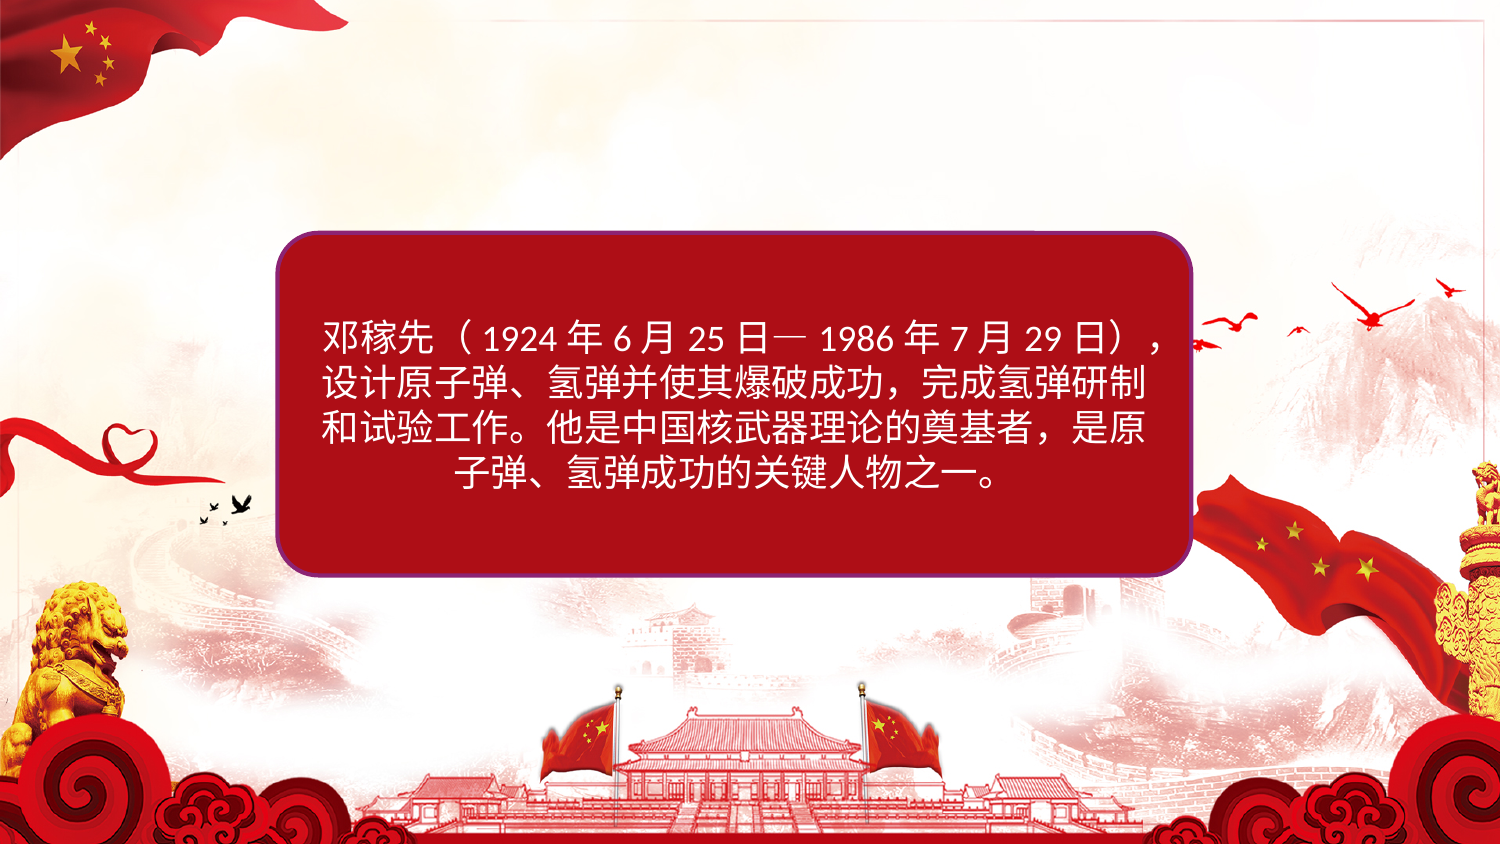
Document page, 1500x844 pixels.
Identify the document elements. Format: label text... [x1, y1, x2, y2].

picture [0, 0, 1500, 844]
text_box 邓稼先（1924年6月25日—1986年7月29日），设计原子弹、氢弹并使其爆破成功，完成氢弹研制和试验工作。他是中国核武器理论的奠基者，是原子弹、氢弹成功的关键人物之一。 [275, 230, 1194, 578]
